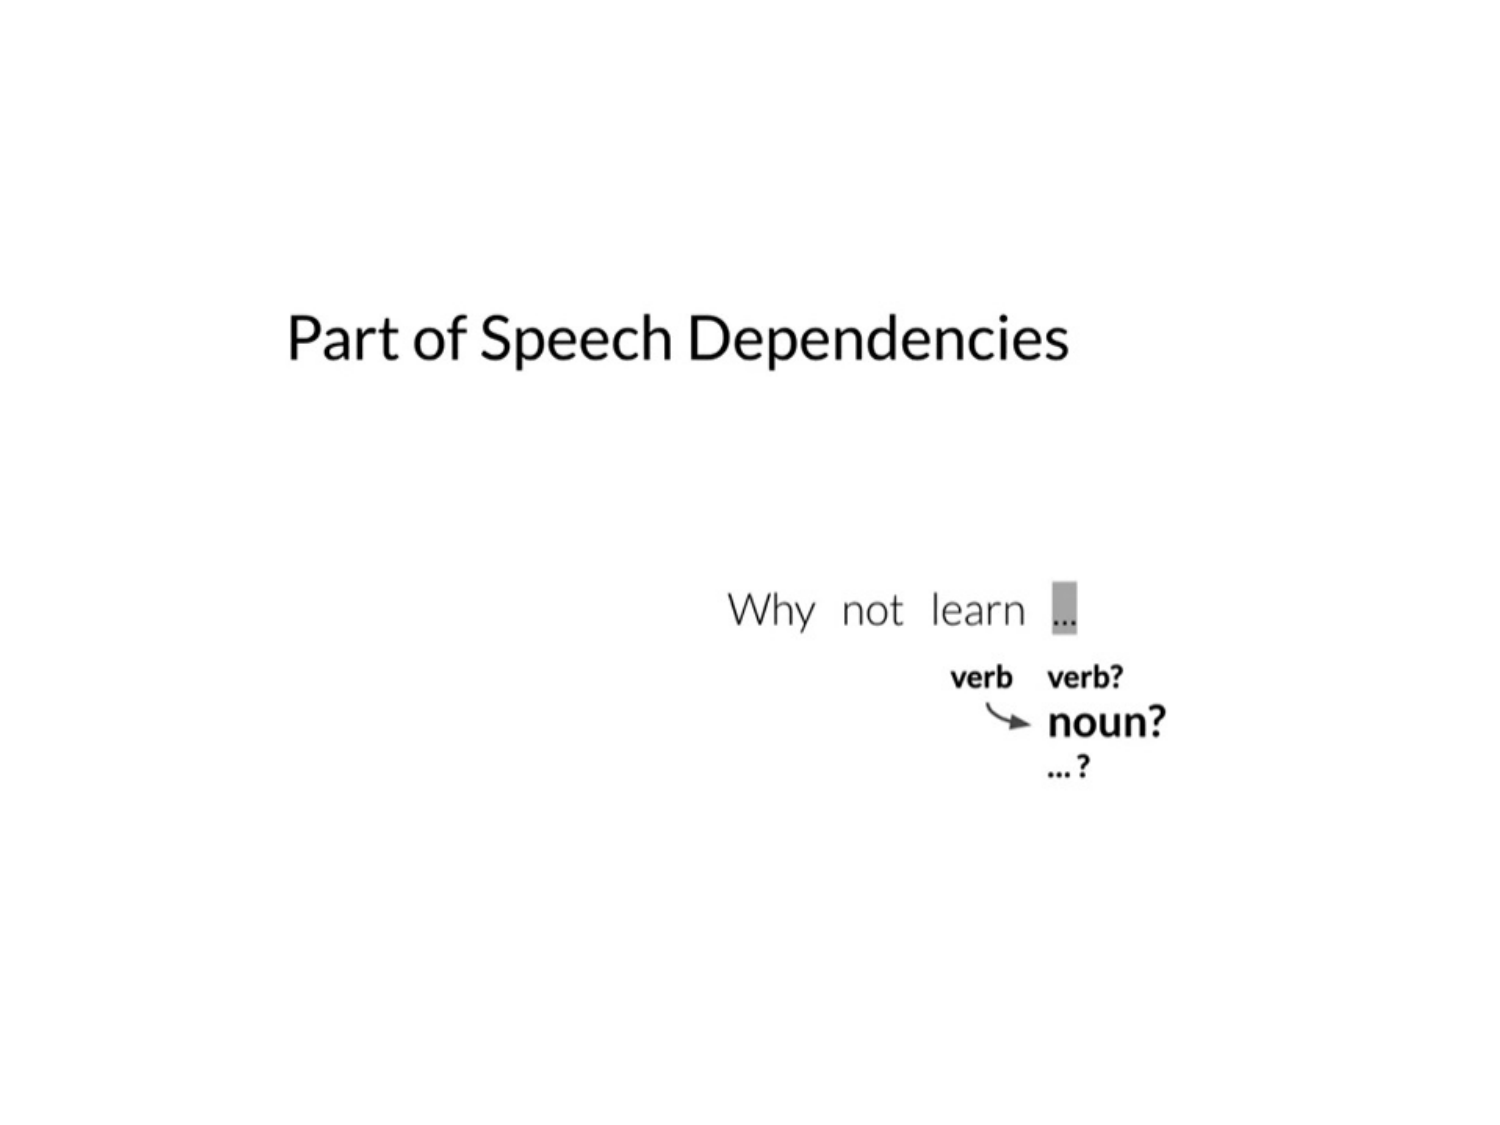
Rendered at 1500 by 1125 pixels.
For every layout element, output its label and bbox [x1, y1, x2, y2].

picture [278, 300, 1222, 825]
